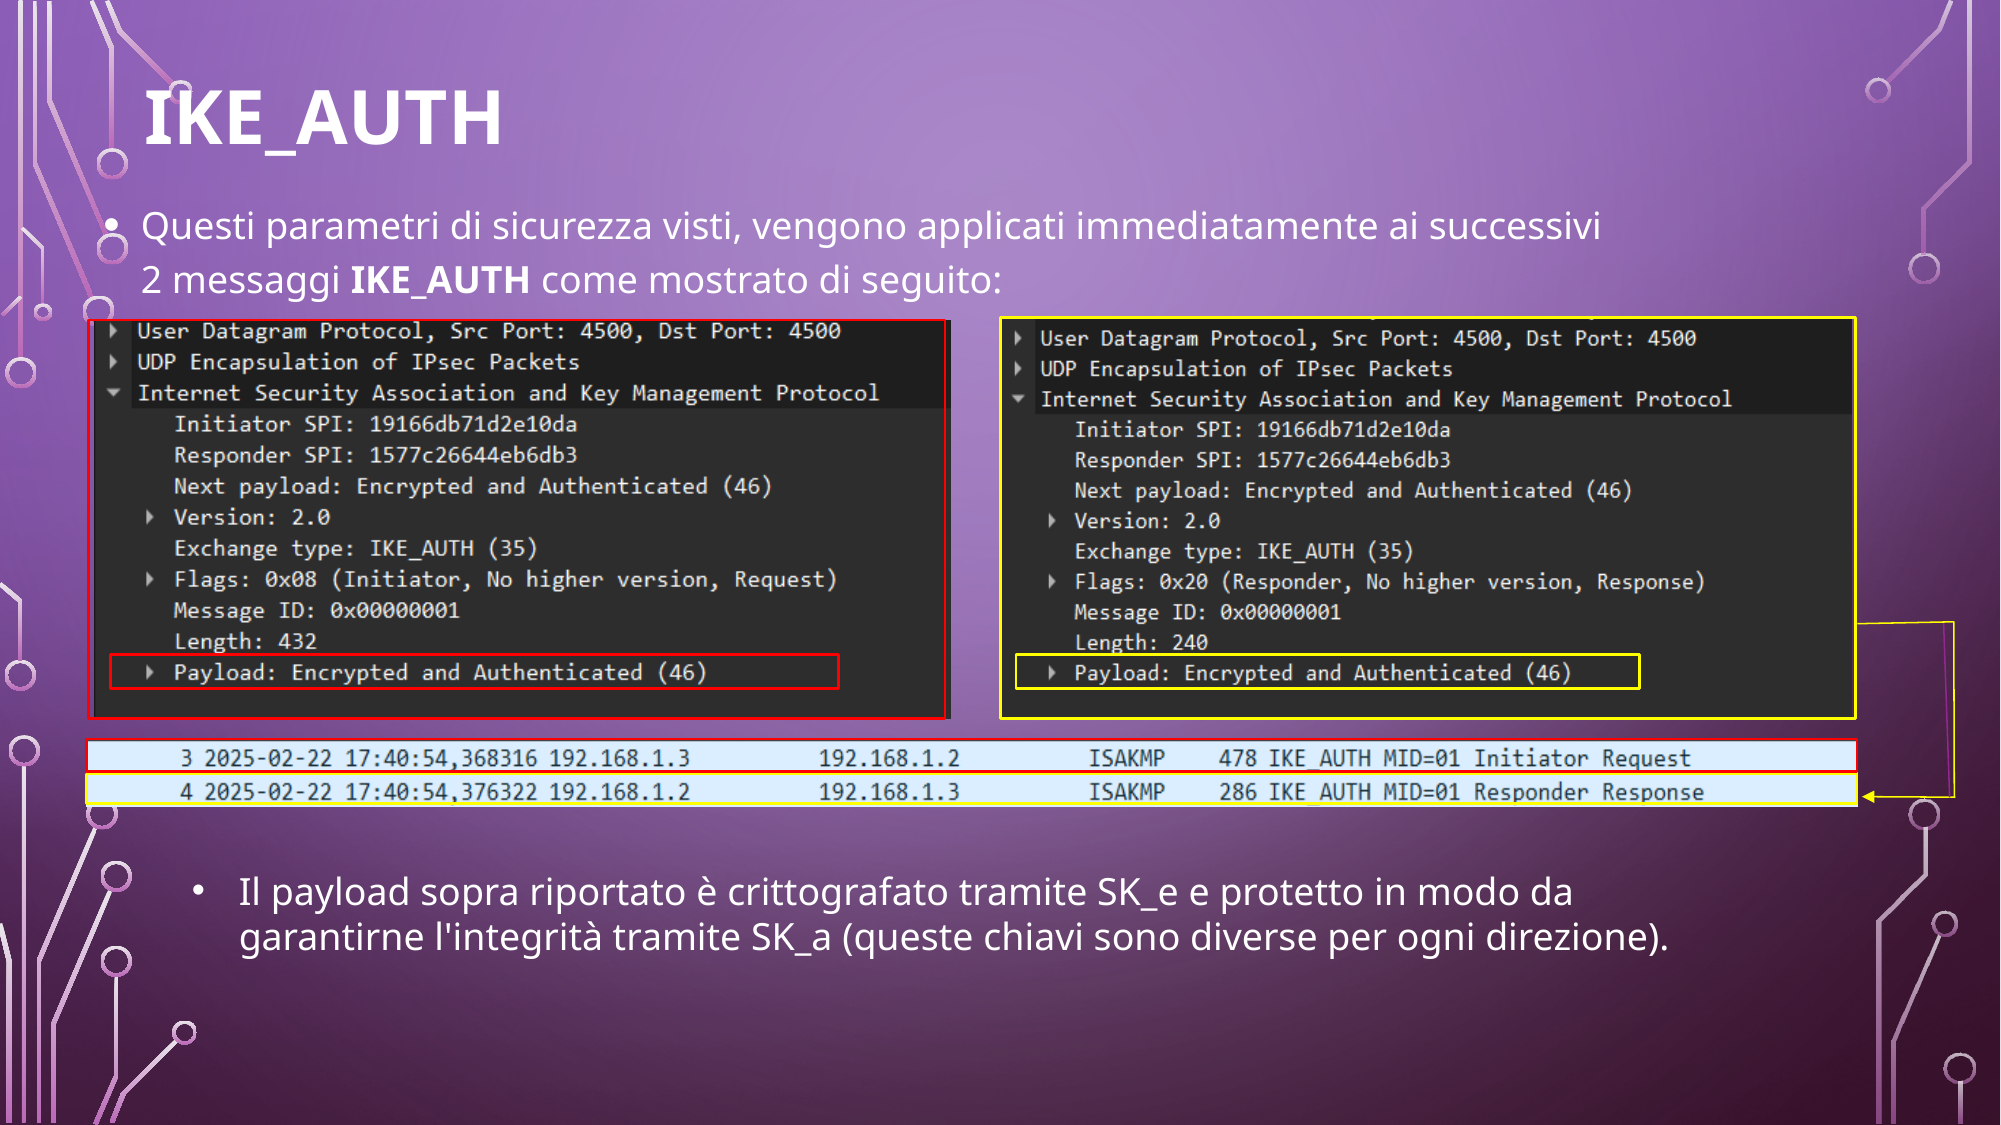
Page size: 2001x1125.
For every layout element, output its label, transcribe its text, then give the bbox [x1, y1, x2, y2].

picture [85, 738, 1858, 807]
text_box [87, 319, 946, 720]
text_box Il payload sopra riportato è crittografato tramite SK_e e protetto in modo da garantirne l'integrità tramite SK_a (queste chiavi sono diverse per ogni direzione). [176, 860, 1696, 965]
text_box [999, 316, 1857, 720]
picture [93, 320, 951, 719]
list Questi parametri di sicurezza visti, vengono applicati immediatamente ai successivi 2 messaggi IKE_AUTH come mostrato di seguito: [88, 185, 1929, 316]
title IKE_AUTH [110, 39, 1736, 185]
picture [1000, 317, 1852, 720]
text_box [1943, 624, 1950, 798]
